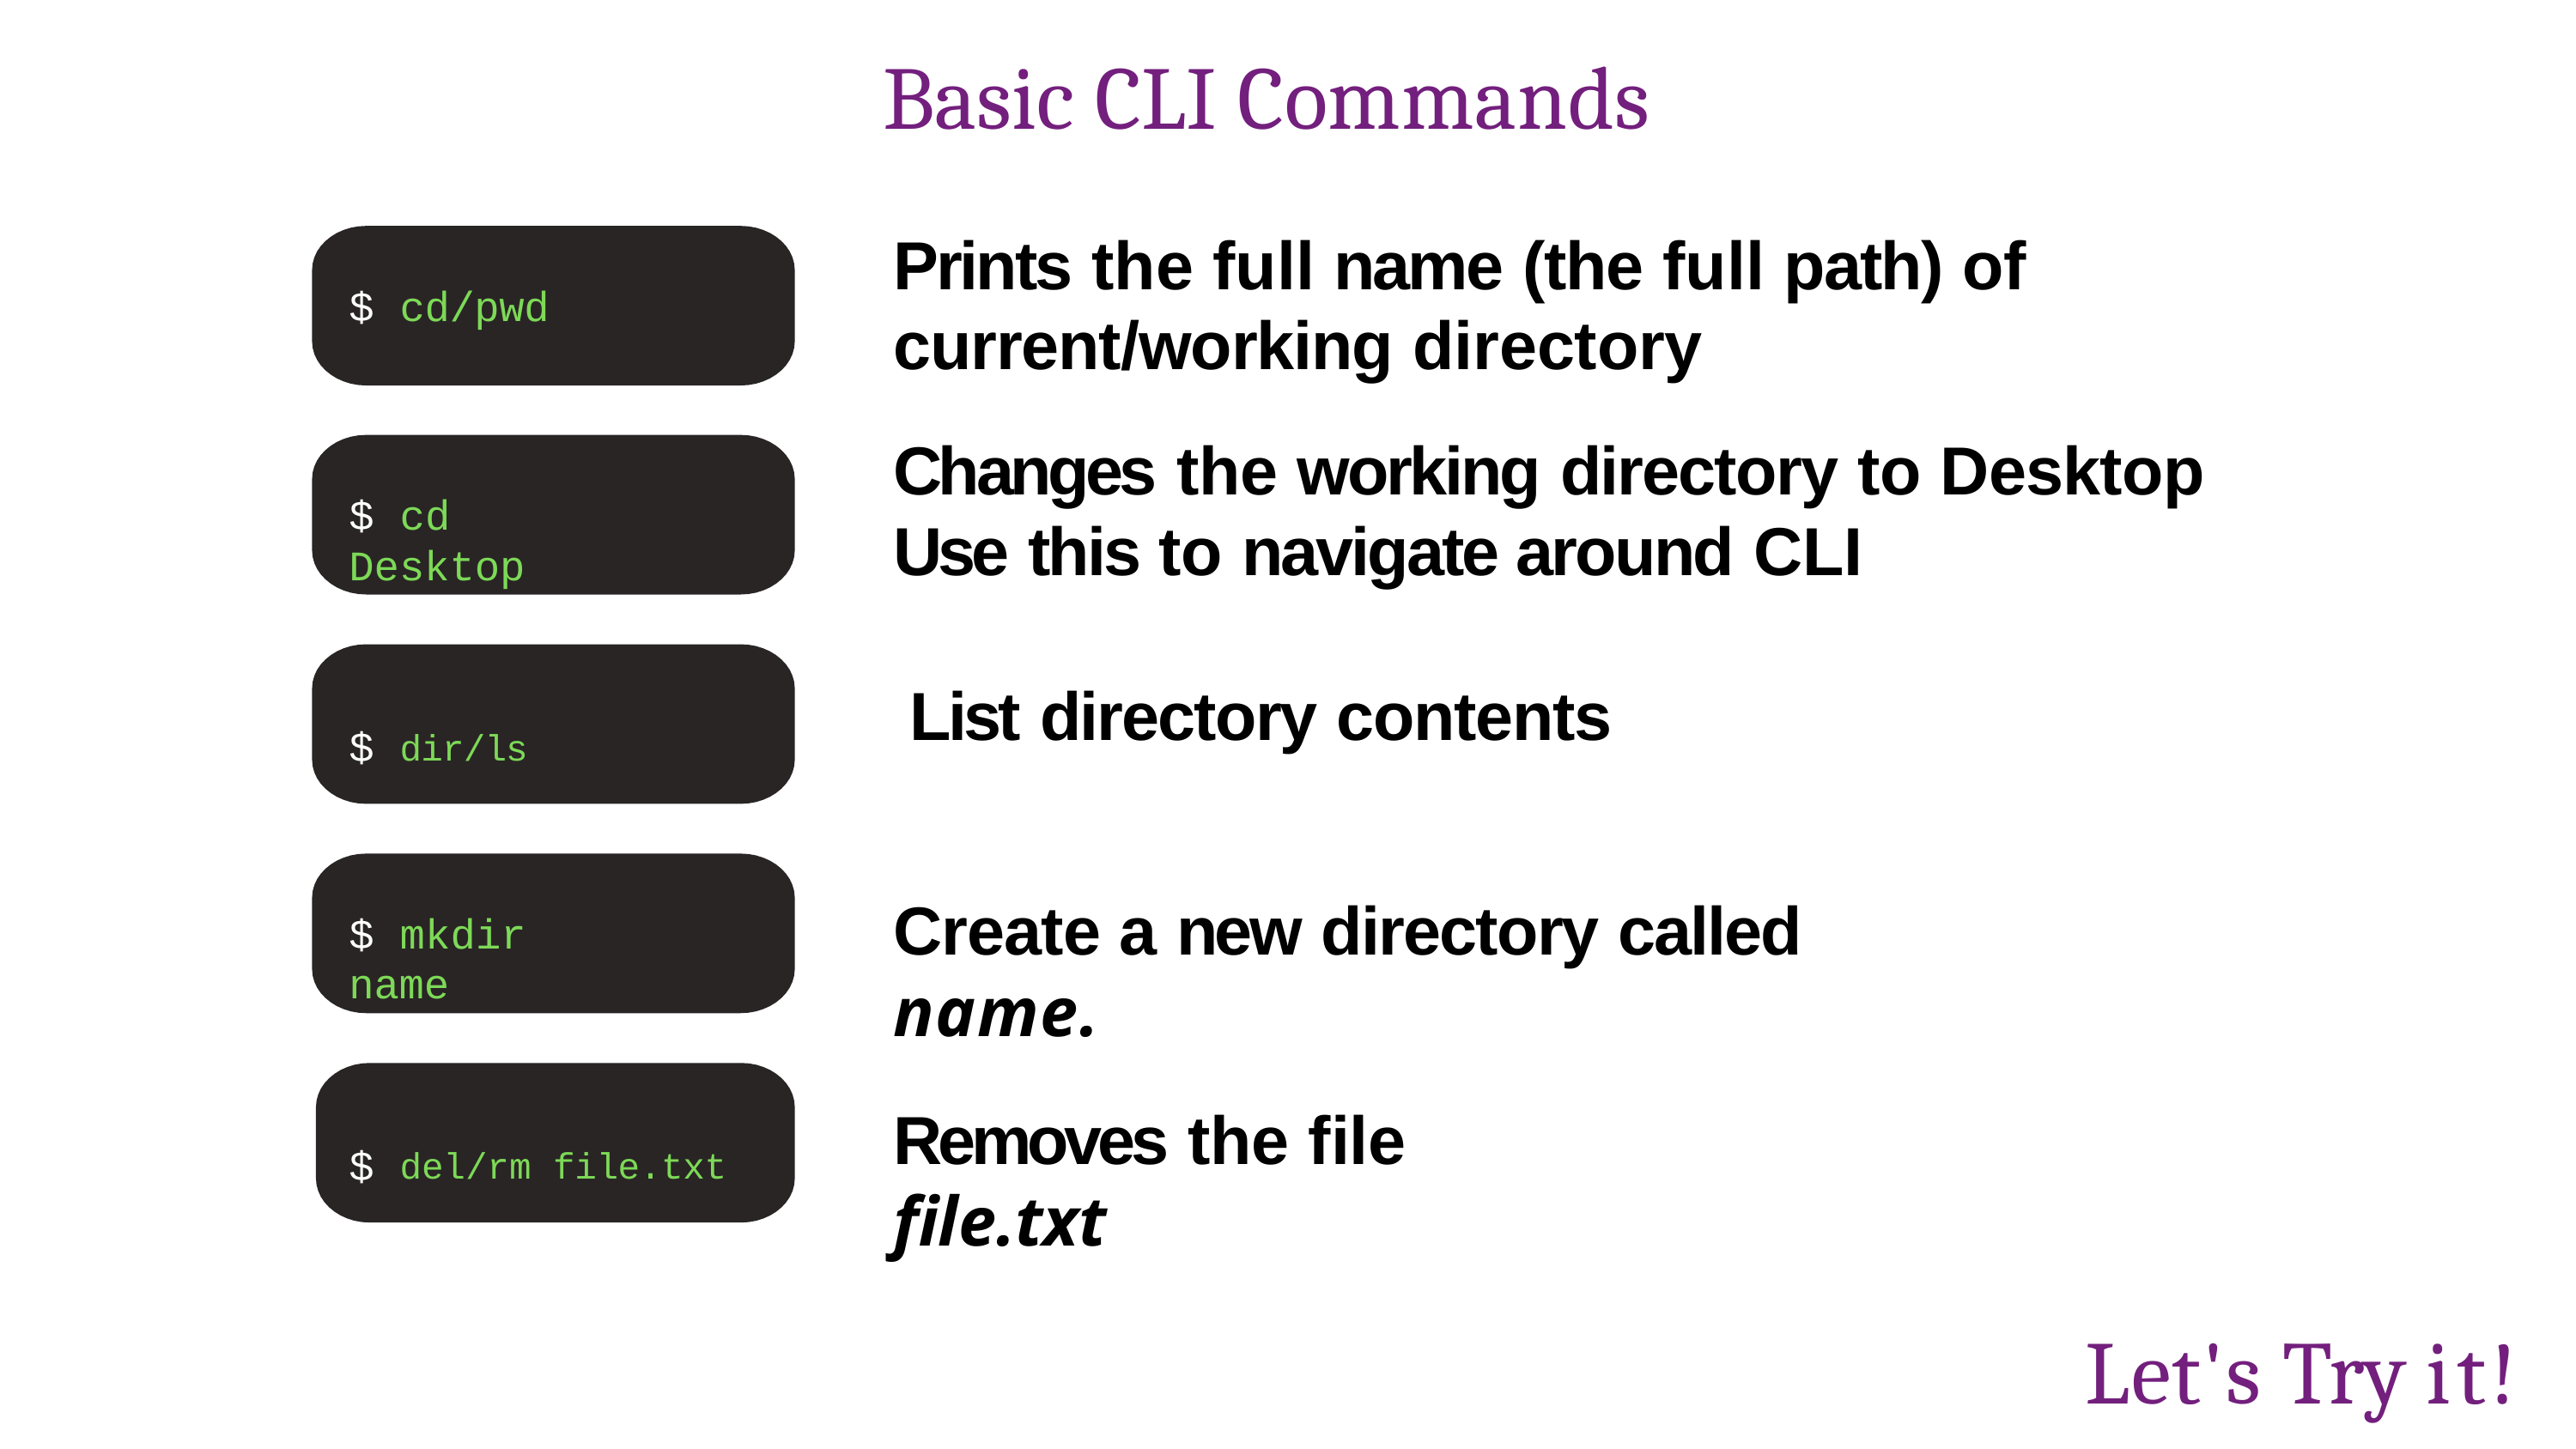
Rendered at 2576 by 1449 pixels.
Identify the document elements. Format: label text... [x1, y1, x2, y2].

text_box Prints the full name (the full path) of current/working directory Changes the working directory to Desktop Use this to navigate around CLI [891, 216, 2308, 590]
text_box Removes the file file.txt [891, 1094, 1619, 1260]
text_box [312, 644, 795, 804]
text_box $ cd/pwd [347, 277, 646, 330]
text_box [312, 434, 795, 595]
text_box Let's Try it! [2083, 1313, 2549, 1422]
text_box [315, 1063, 795, 1223]
text_box Create a new directory called name. [891, 884, 2002, 1051]
text_box $ cd Desktop [347, 486, 646, 590]
text_box List directory contents [908, 670, 1621, 754]
text_box [312, 853, 795, 1014]
text_box Basic CLI Commands [411, 38, 2128, 148]
text_box $ dir/ls [347, 696, 612, 774]
text_box [312, 226, 795, 386]
text_box $ mkdir name [347, 905, 646, 1008]
text_box $ del/rm file.txt [347, 1115, 795, 1193]
